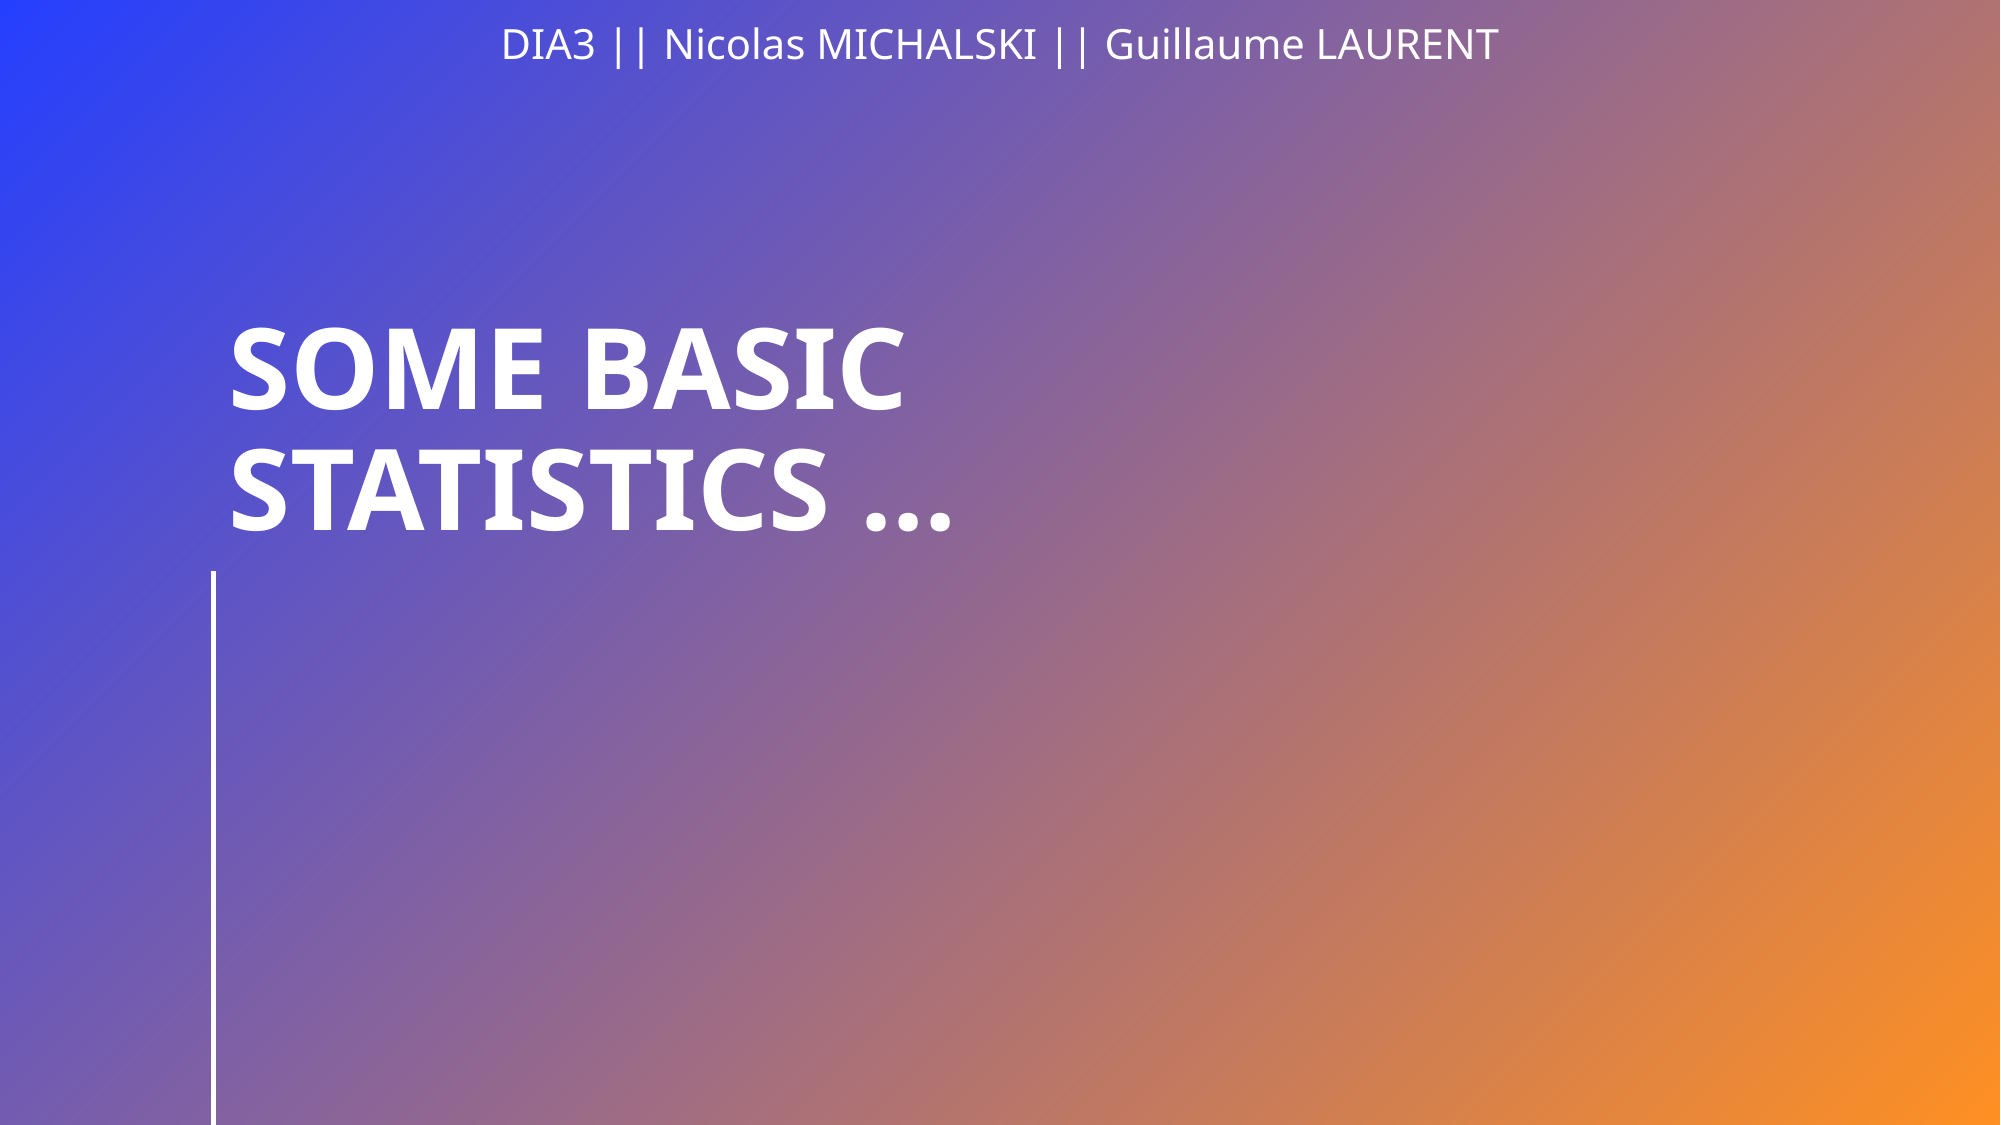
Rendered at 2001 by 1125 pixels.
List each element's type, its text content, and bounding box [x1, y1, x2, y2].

text_box [0, 0, 2000, 1125]
text_box DIA3 || Nicolas MICHALSKI || Guillaume LAURENT [452, 0, 1548, 111]
title Some basic statistics … [213, 96, 1119, 563]
